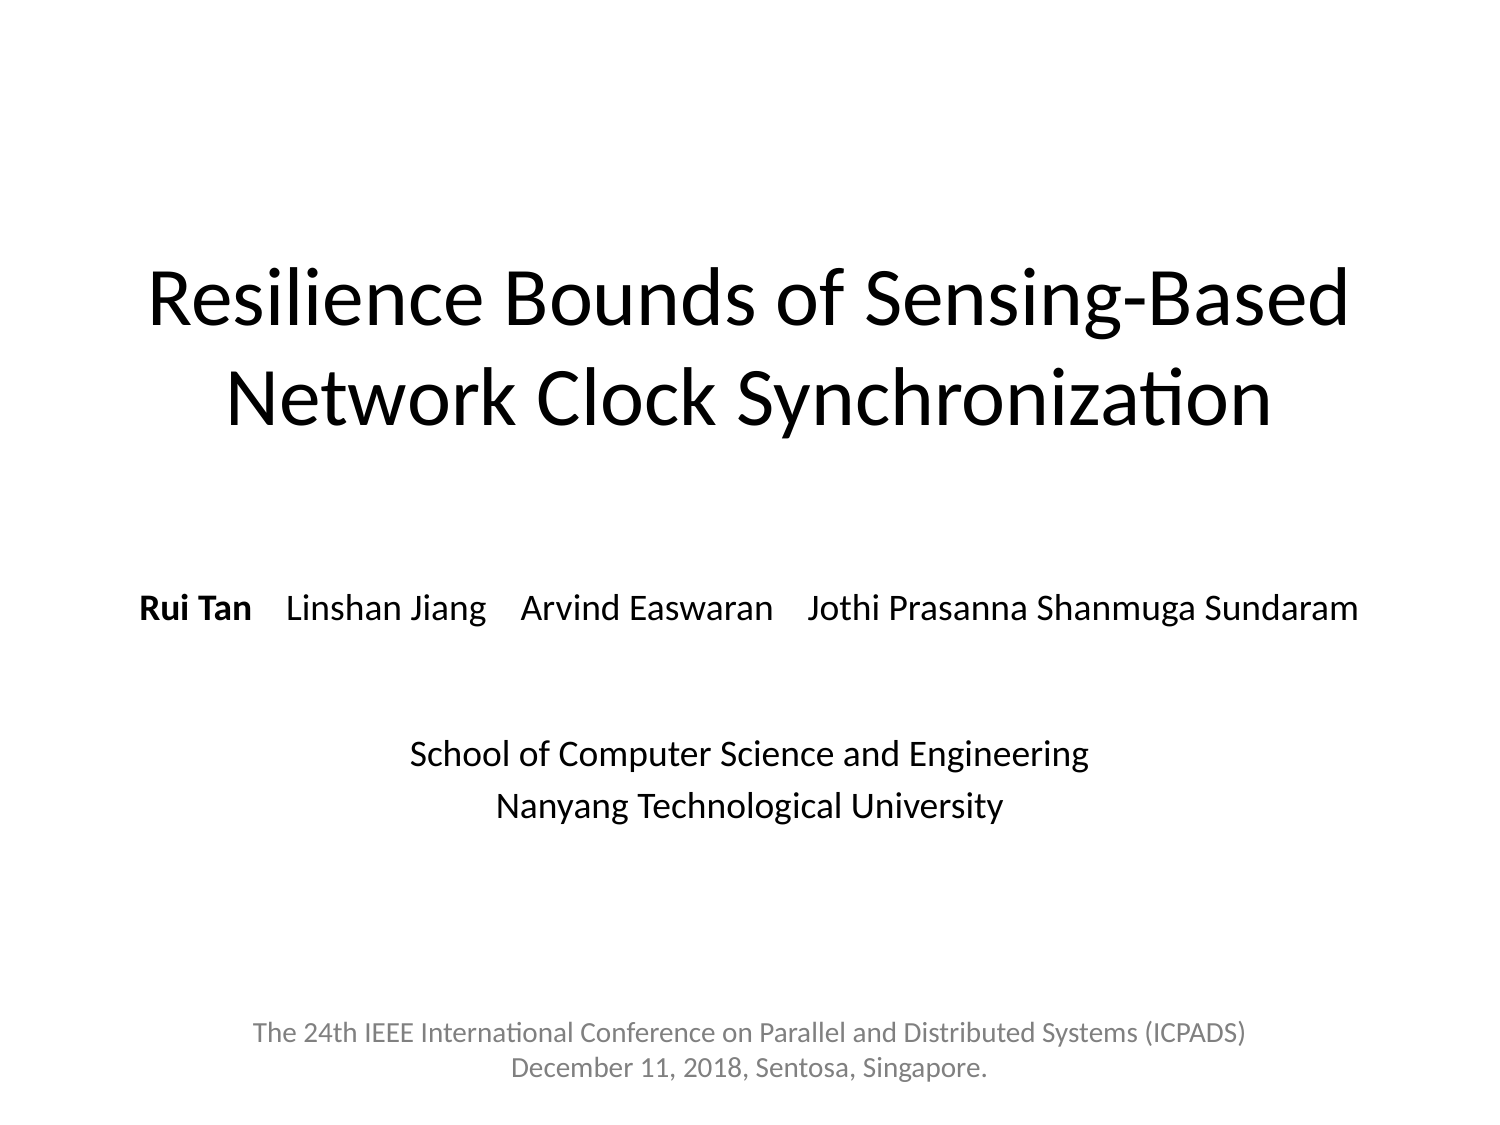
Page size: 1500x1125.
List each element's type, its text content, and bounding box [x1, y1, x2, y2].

text_box The 24th IEEE International Conference on Parallel and Distributed Systems (ICPADS) December 11, 2018, Sentosa, Singapore. [238, 1006, 1262, 1092]
subtitle Rui Tan Linshan Jiang Arvind Easwaran Jothi Prasanna Shanmuga Sundaram School of Computer Science and Engineering Nanyang Technological University [75, 575, 1425, 1000]
title Resilience Bounds of Sensing-Based Network Clock Synchronization [112, 221, 1388, 463]
